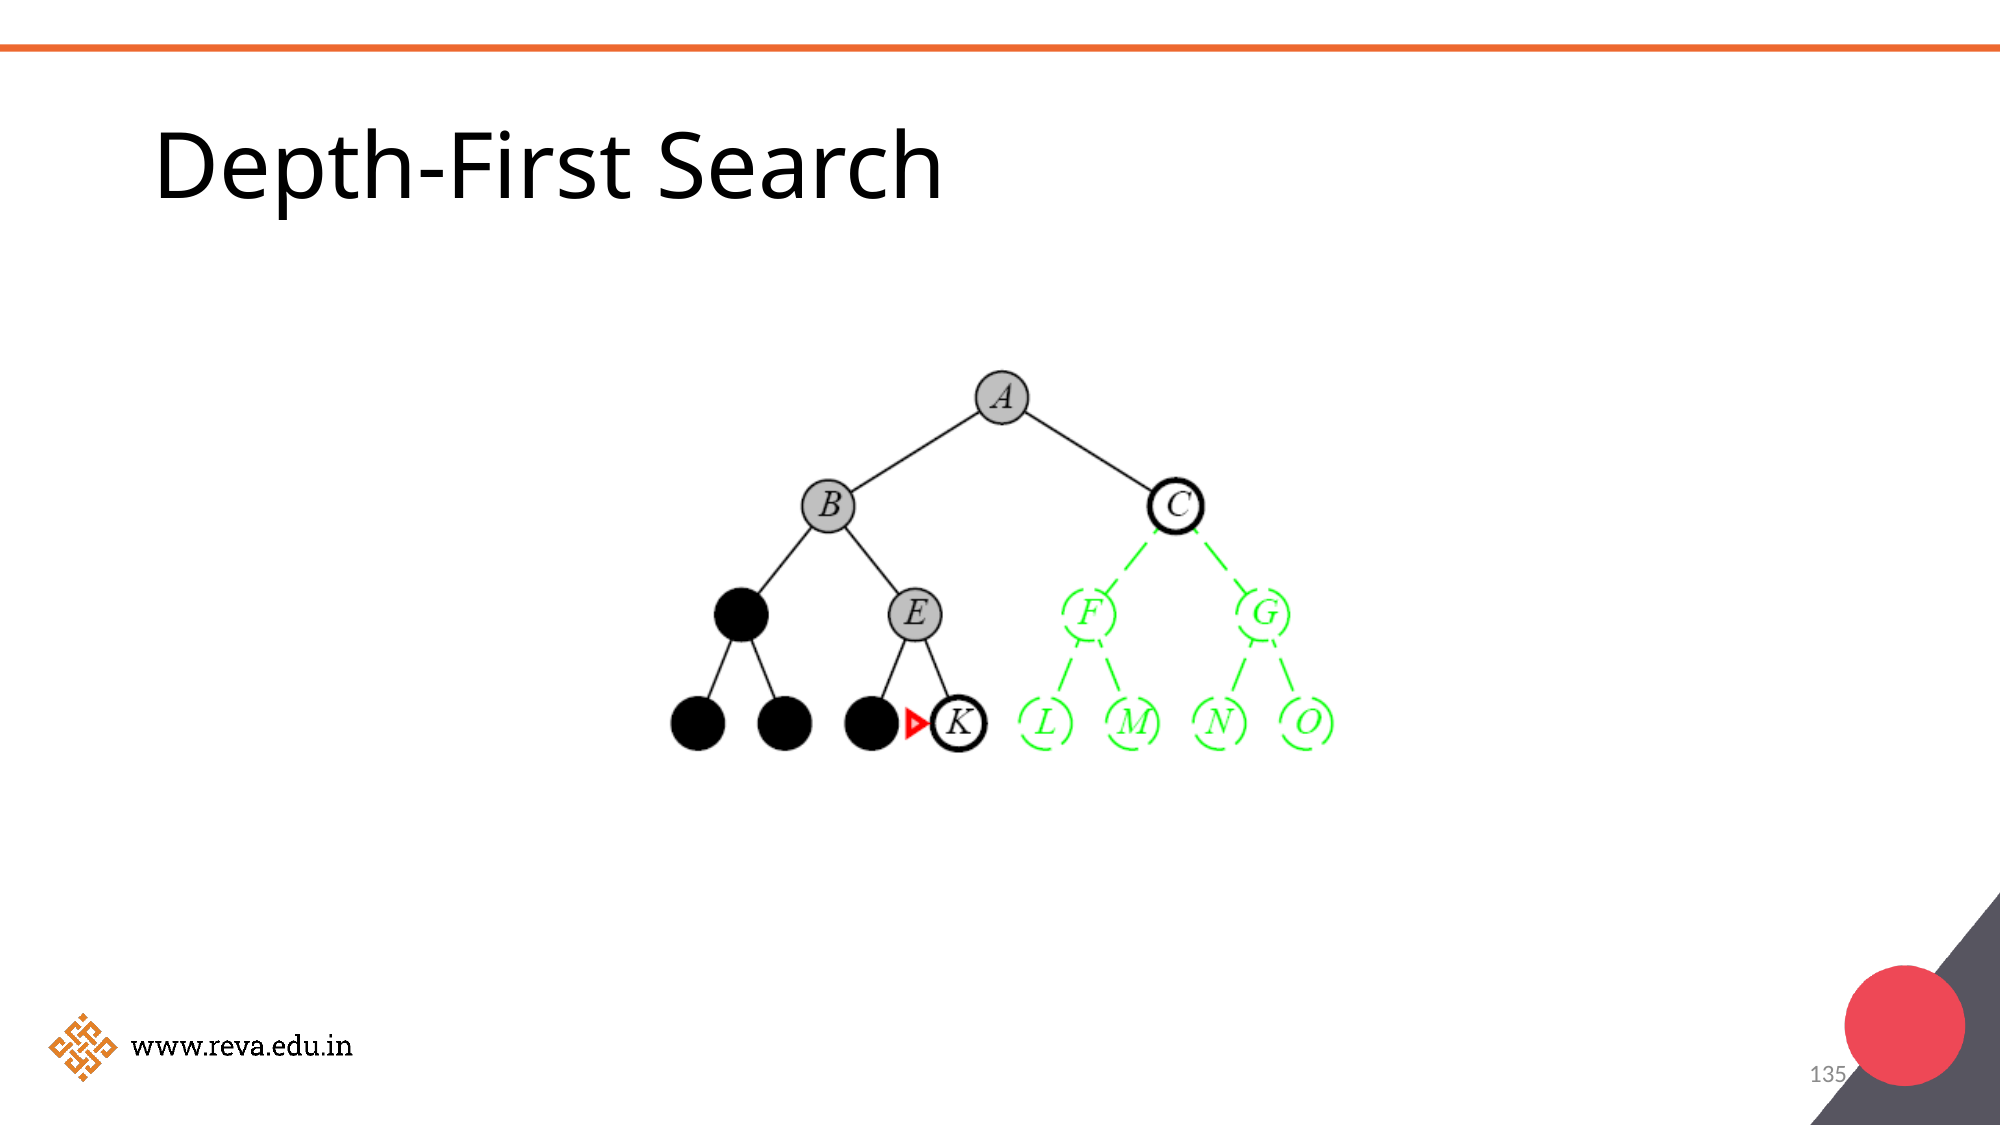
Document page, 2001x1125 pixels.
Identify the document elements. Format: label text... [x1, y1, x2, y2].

title Depth-First Search [137, 59, 1863, 278]
picture [661, 366, 1339, 759]
slide_number 135 [1412, 1042, 1863, 1103]
picture [31, 1003, 366, 1092]
picture [1801, 882, 2000, 1125]
